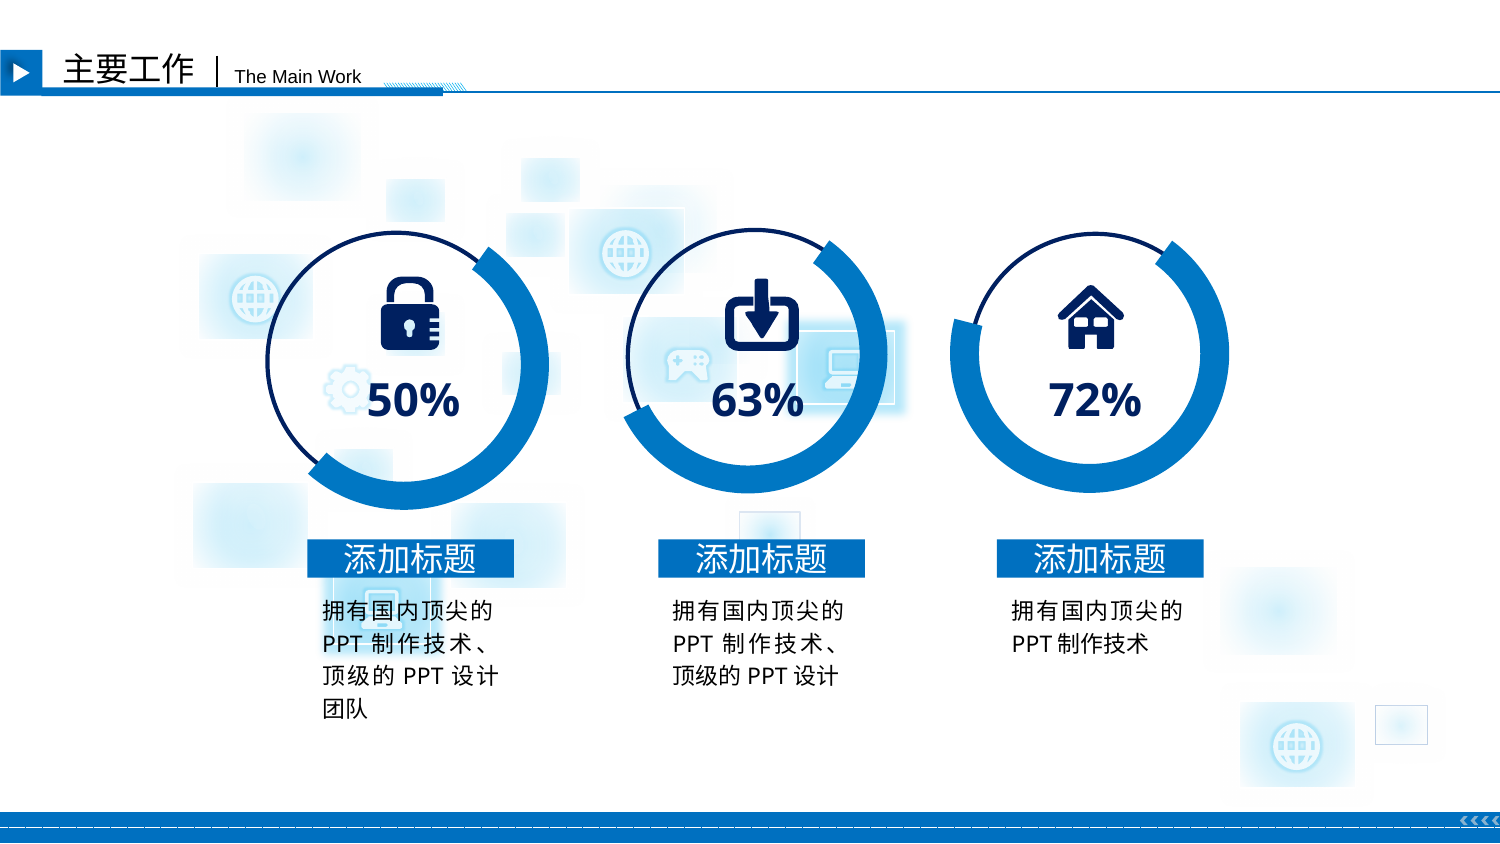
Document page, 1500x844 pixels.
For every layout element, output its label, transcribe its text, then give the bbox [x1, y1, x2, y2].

text_box 50% [351, 363, 476, 433]
text_box 拥有国内顶尖的PPT制作技术 [996, 593, 1204, 664]
text_box [305, 244, 552, 512]
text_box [306, 530, 515, 587]
text_box [265, 230, 518, 479]
text_box [625, 227, 857, 463]
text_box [724, 278, 800, 352]
text_box [621, 238, 890, 496]
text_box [0, 40, 1500, 97]
text_box [947, 238, 1232, 495]
text_box 72% [1033, 363, 1158, 433]
text_box 拥有国内顶尖的PPT制作技术、顶级的PPT设计团队 [307, 594, 514, 730]
text_box 63% [696, 363, 820, 433]
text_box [1056, 284, 1125, 350]
text_box 拥有国内顶尖的PPT制作技术、顶级的PPT设计 [657, 593, 865, 697]
text_box [973, 231, 1198, 461]
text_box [658, 530, 866, 587]
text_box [996, 530, 1204, 587]
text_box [380, 276, 440, 351]
